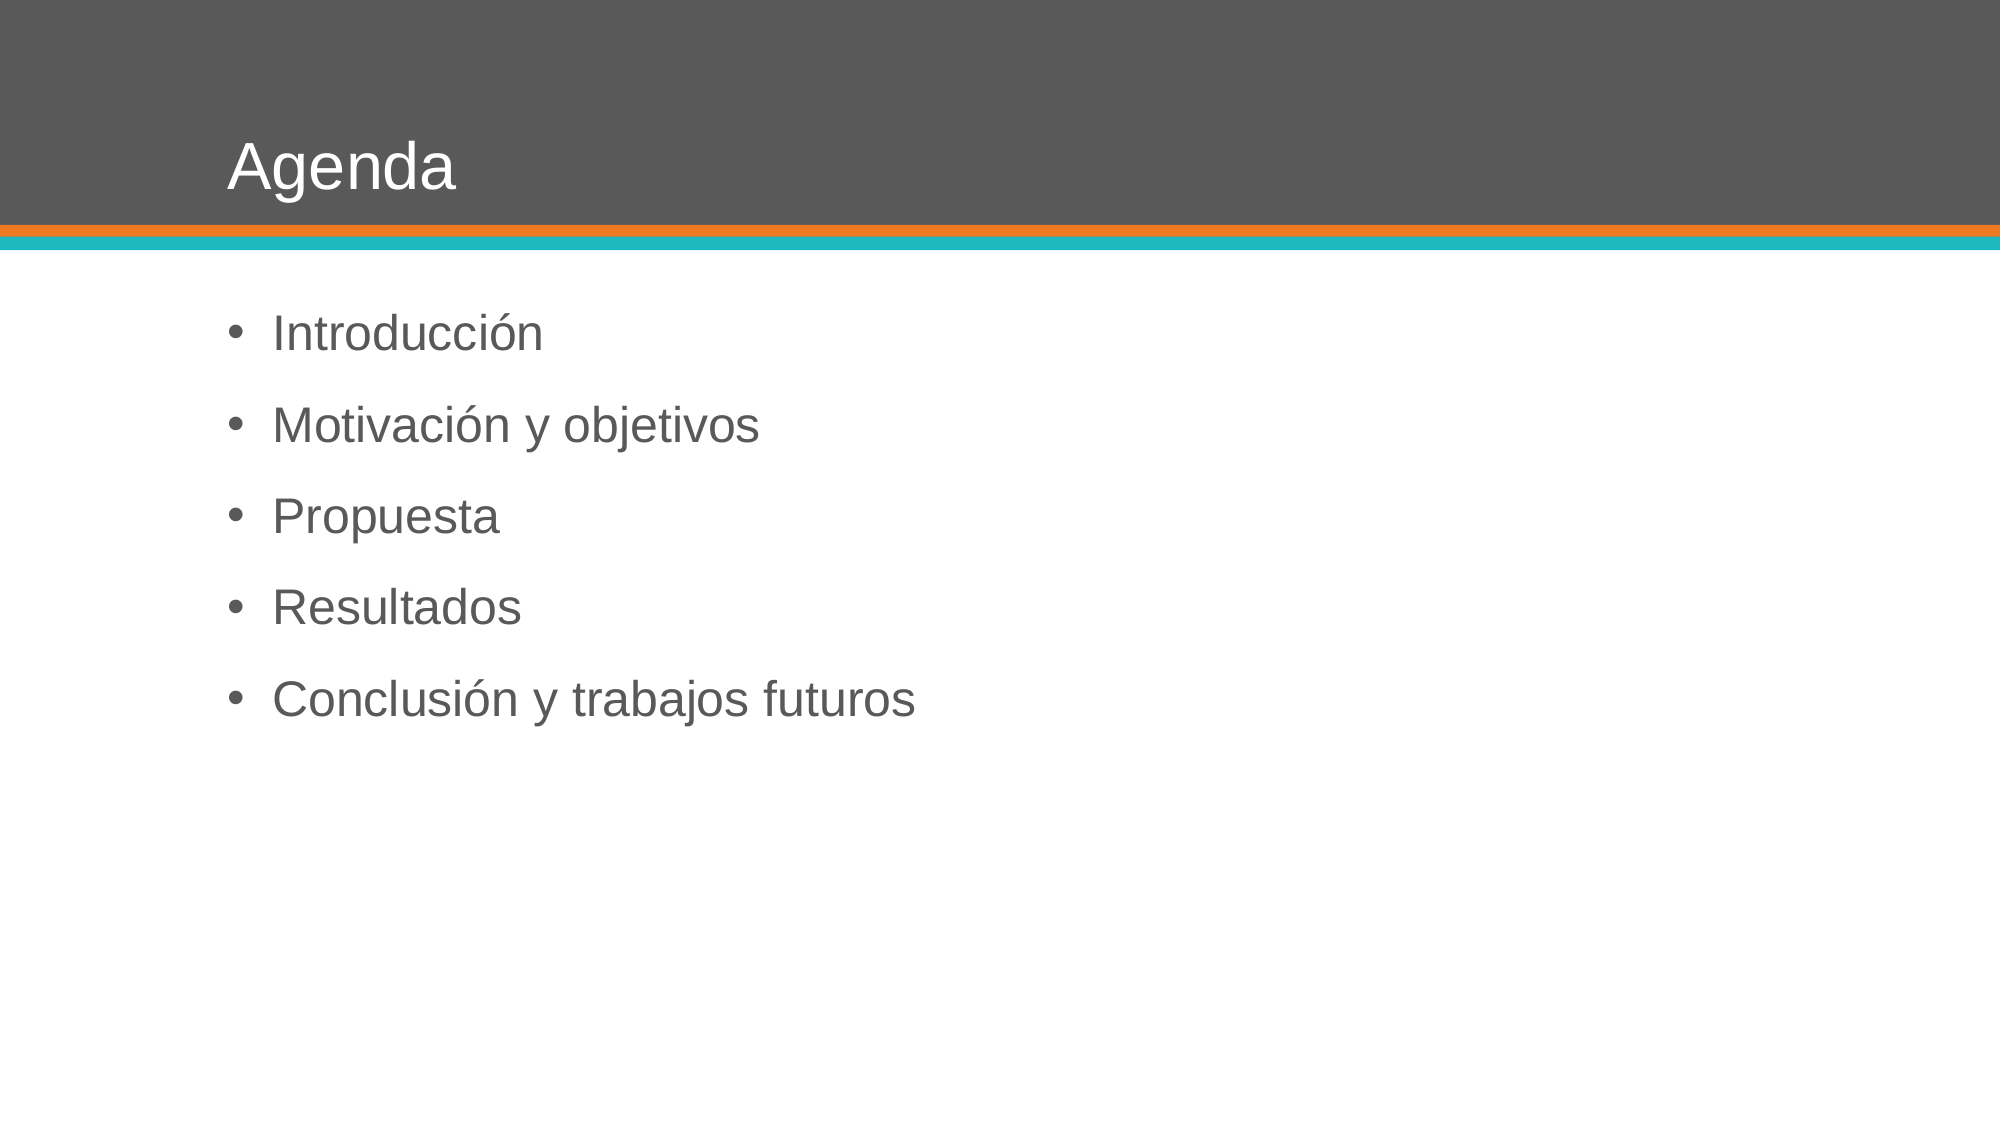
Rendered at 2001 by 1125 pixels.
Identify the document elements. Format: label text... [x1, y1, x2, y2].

title Agenda [212, 41, 1788, 212]
list Introducción Motivación y objetivos Propuesta Resultados Conclusión y trabajos futuros [212, 299, 1788, 1013]
